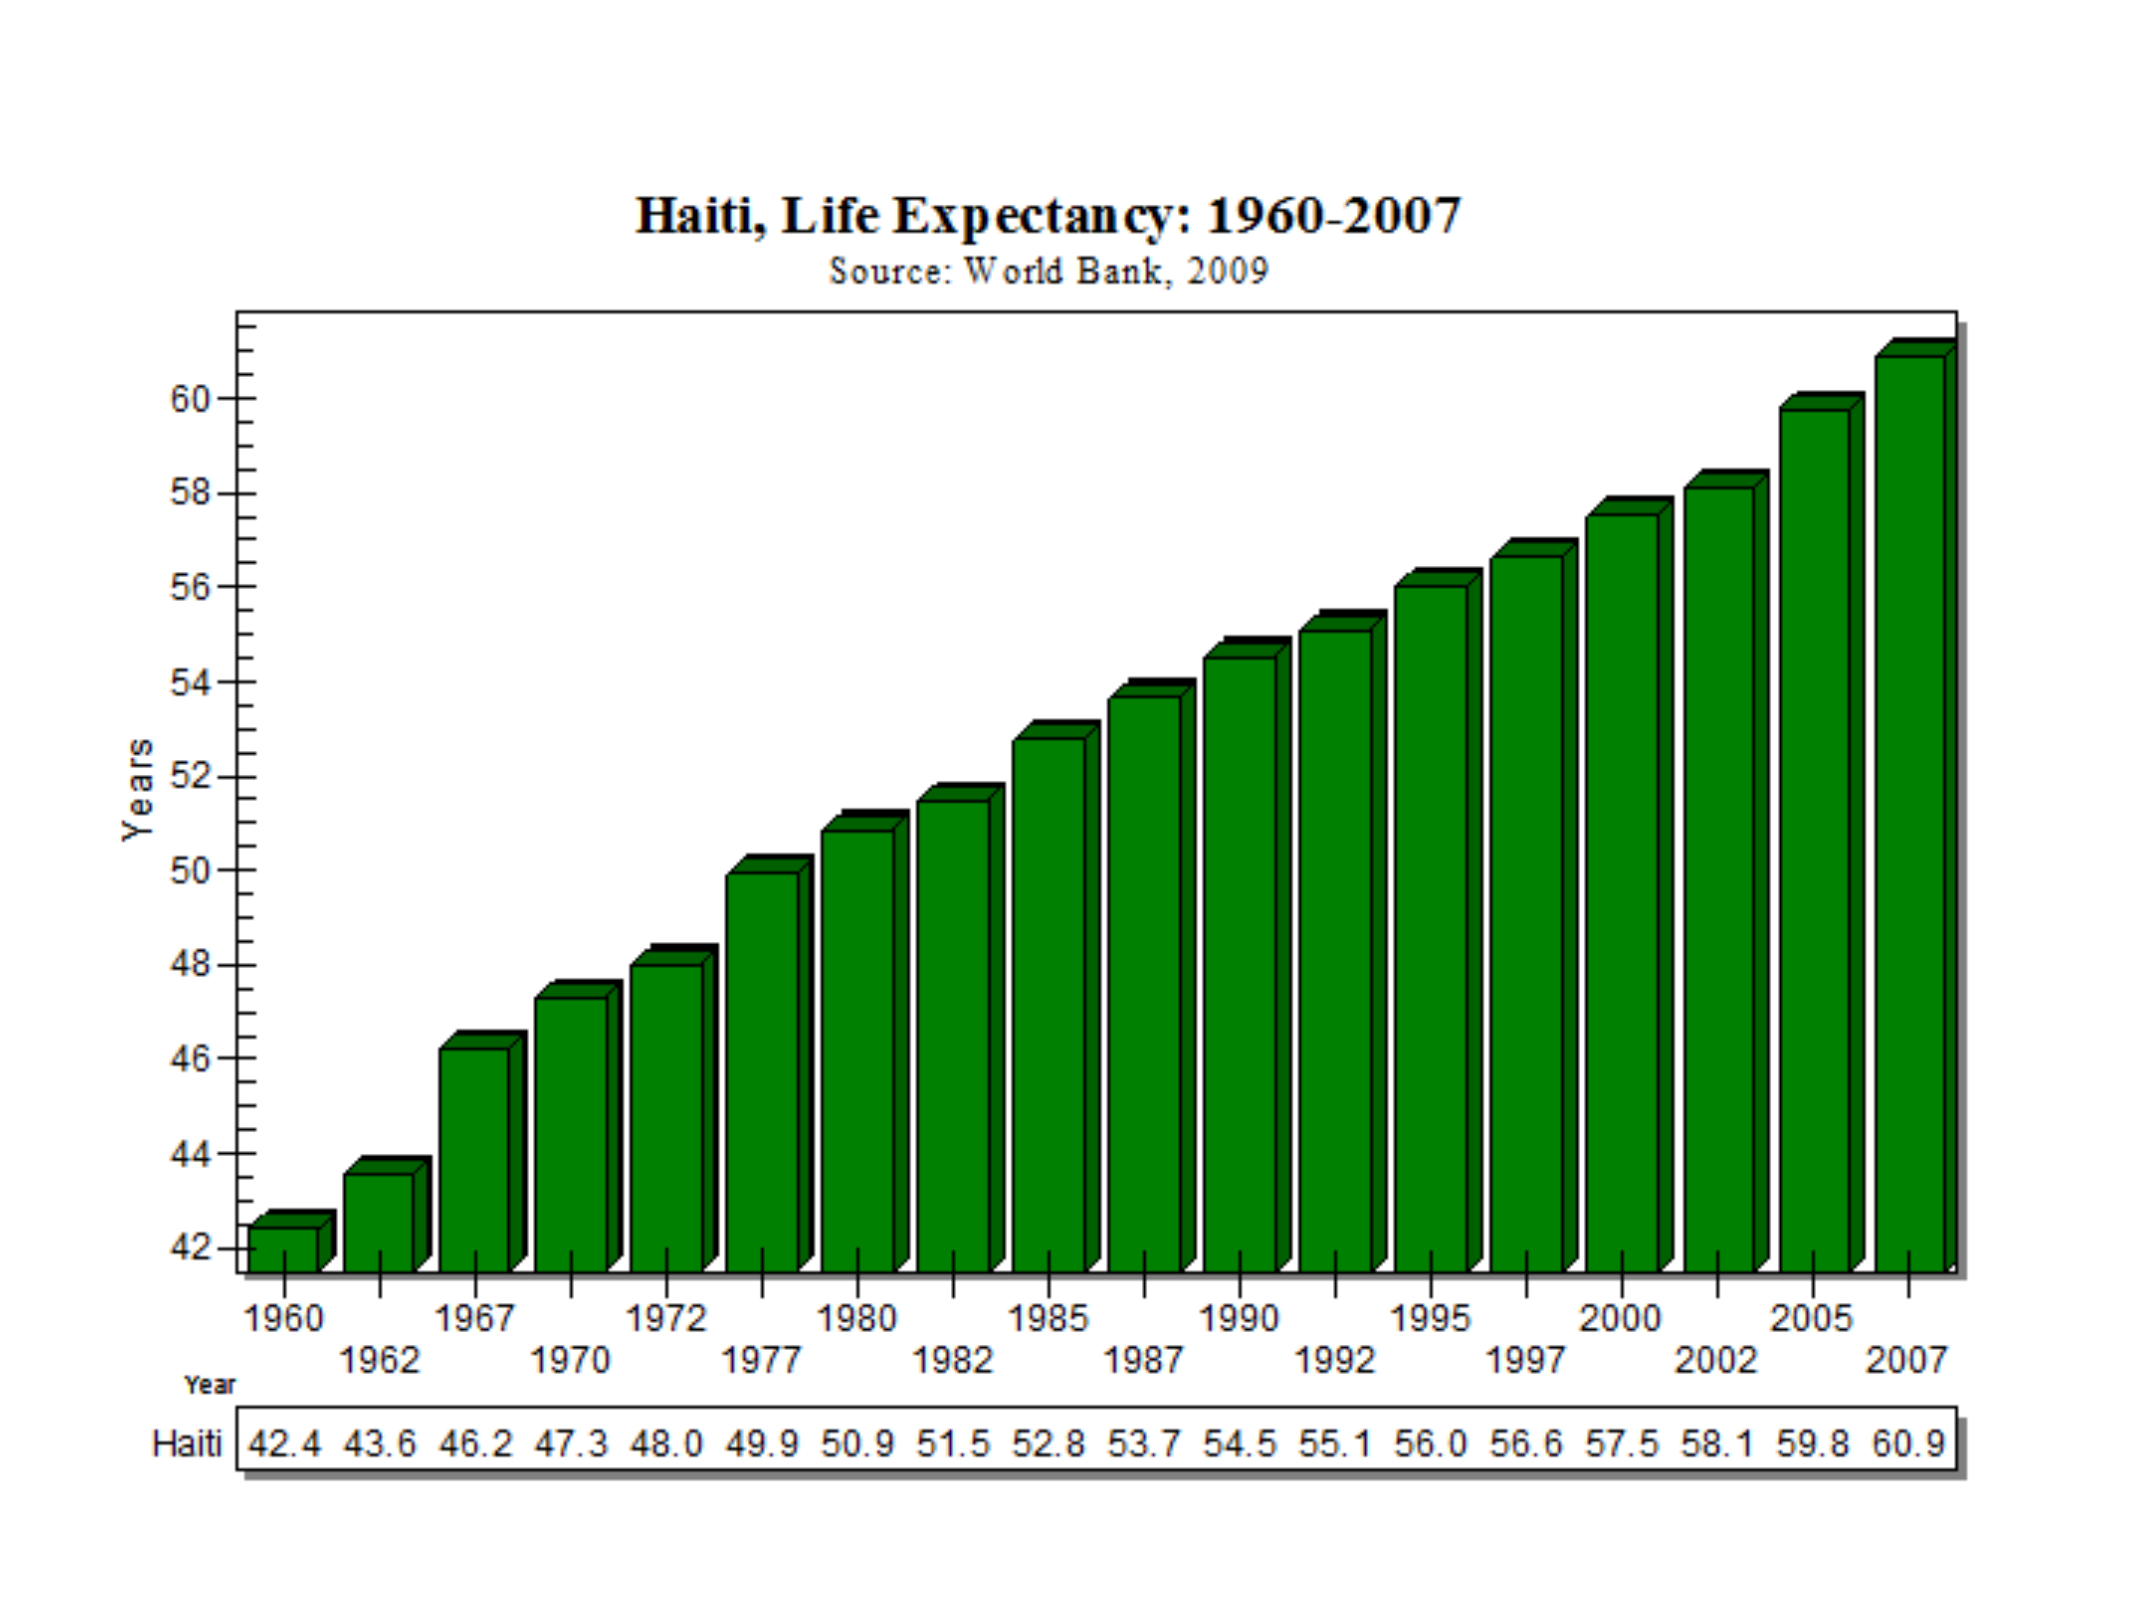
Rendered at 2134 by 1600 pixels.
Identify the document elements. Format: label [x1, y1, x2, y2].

picture [120, 182, 1989, 1532]
